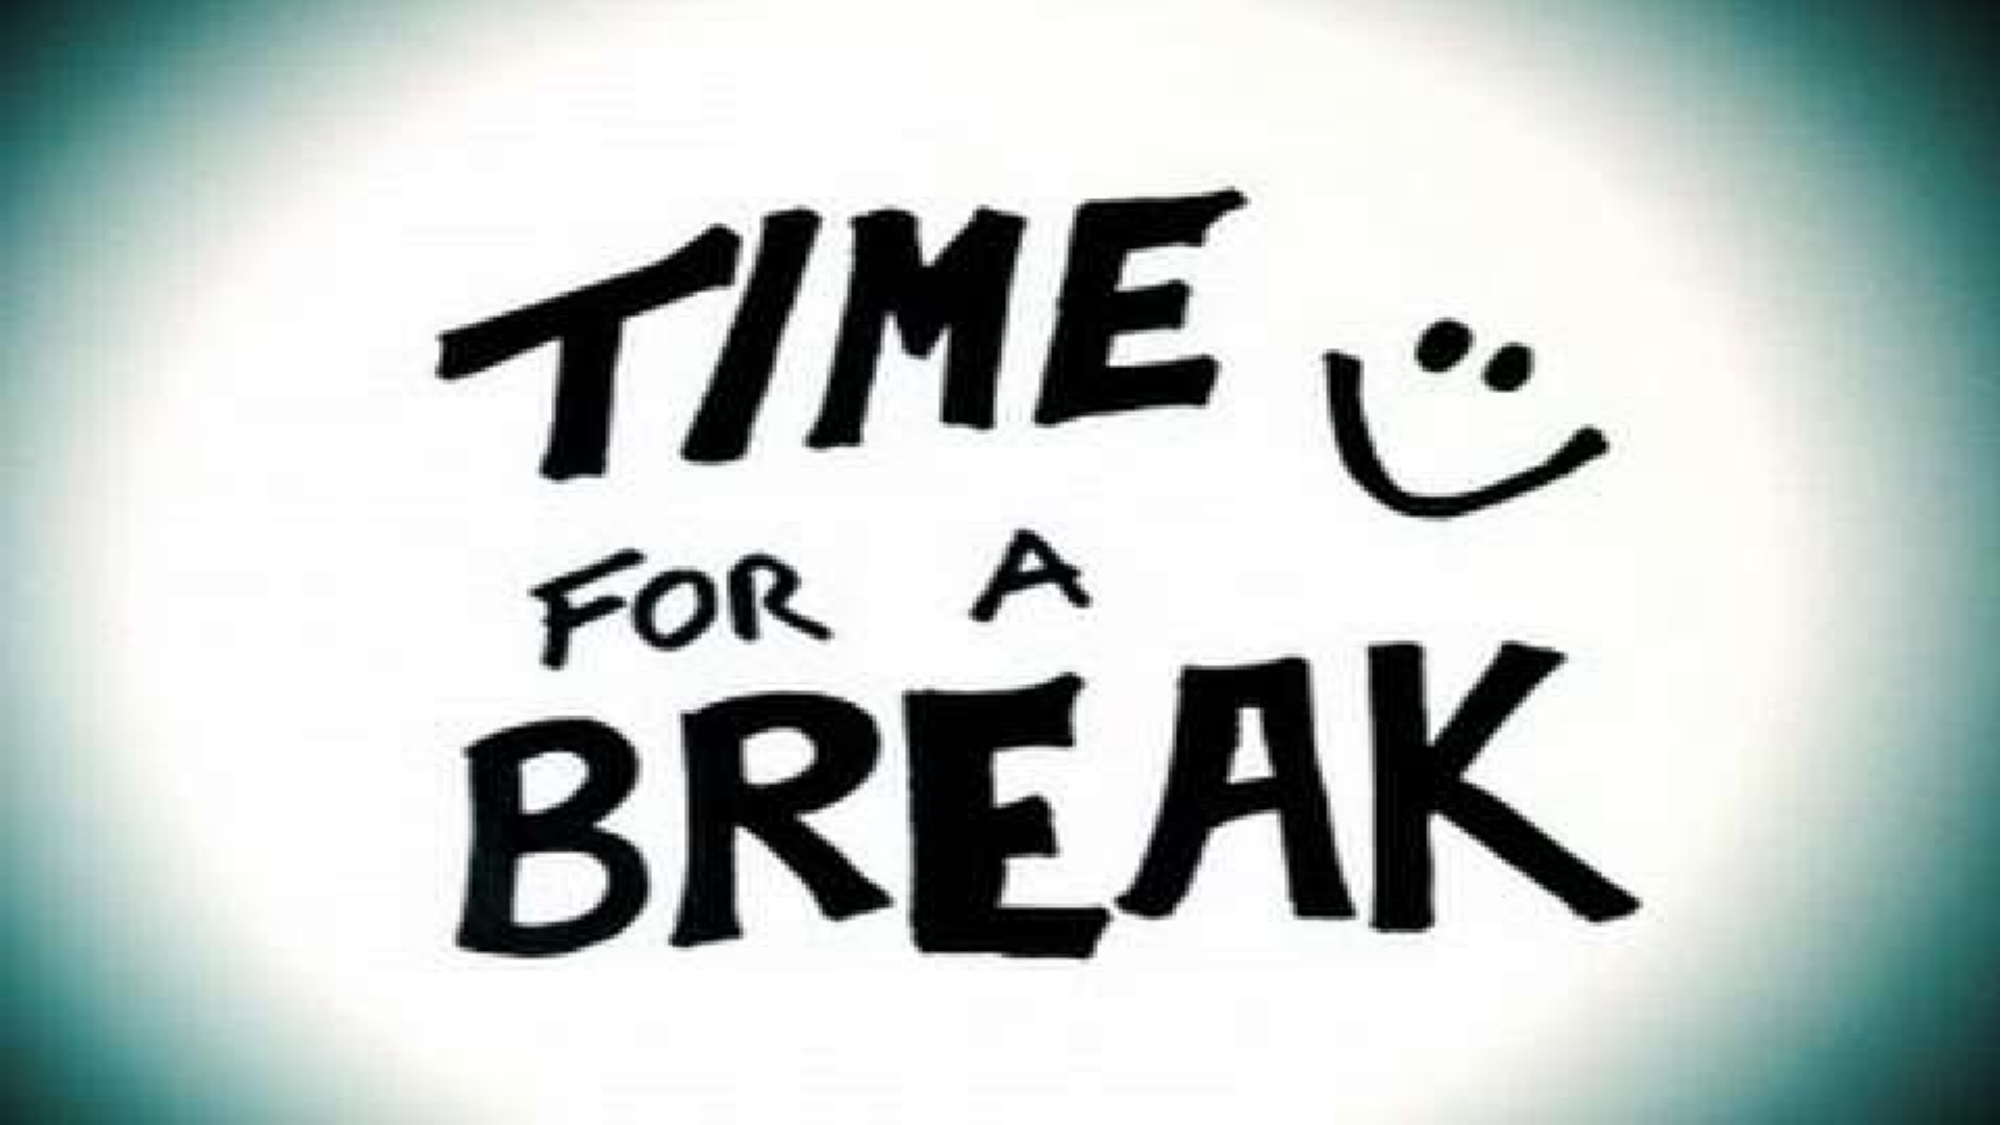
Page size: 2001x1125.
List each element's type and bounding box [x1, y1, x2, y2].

text_box [0, 0, 2000, 1125]
